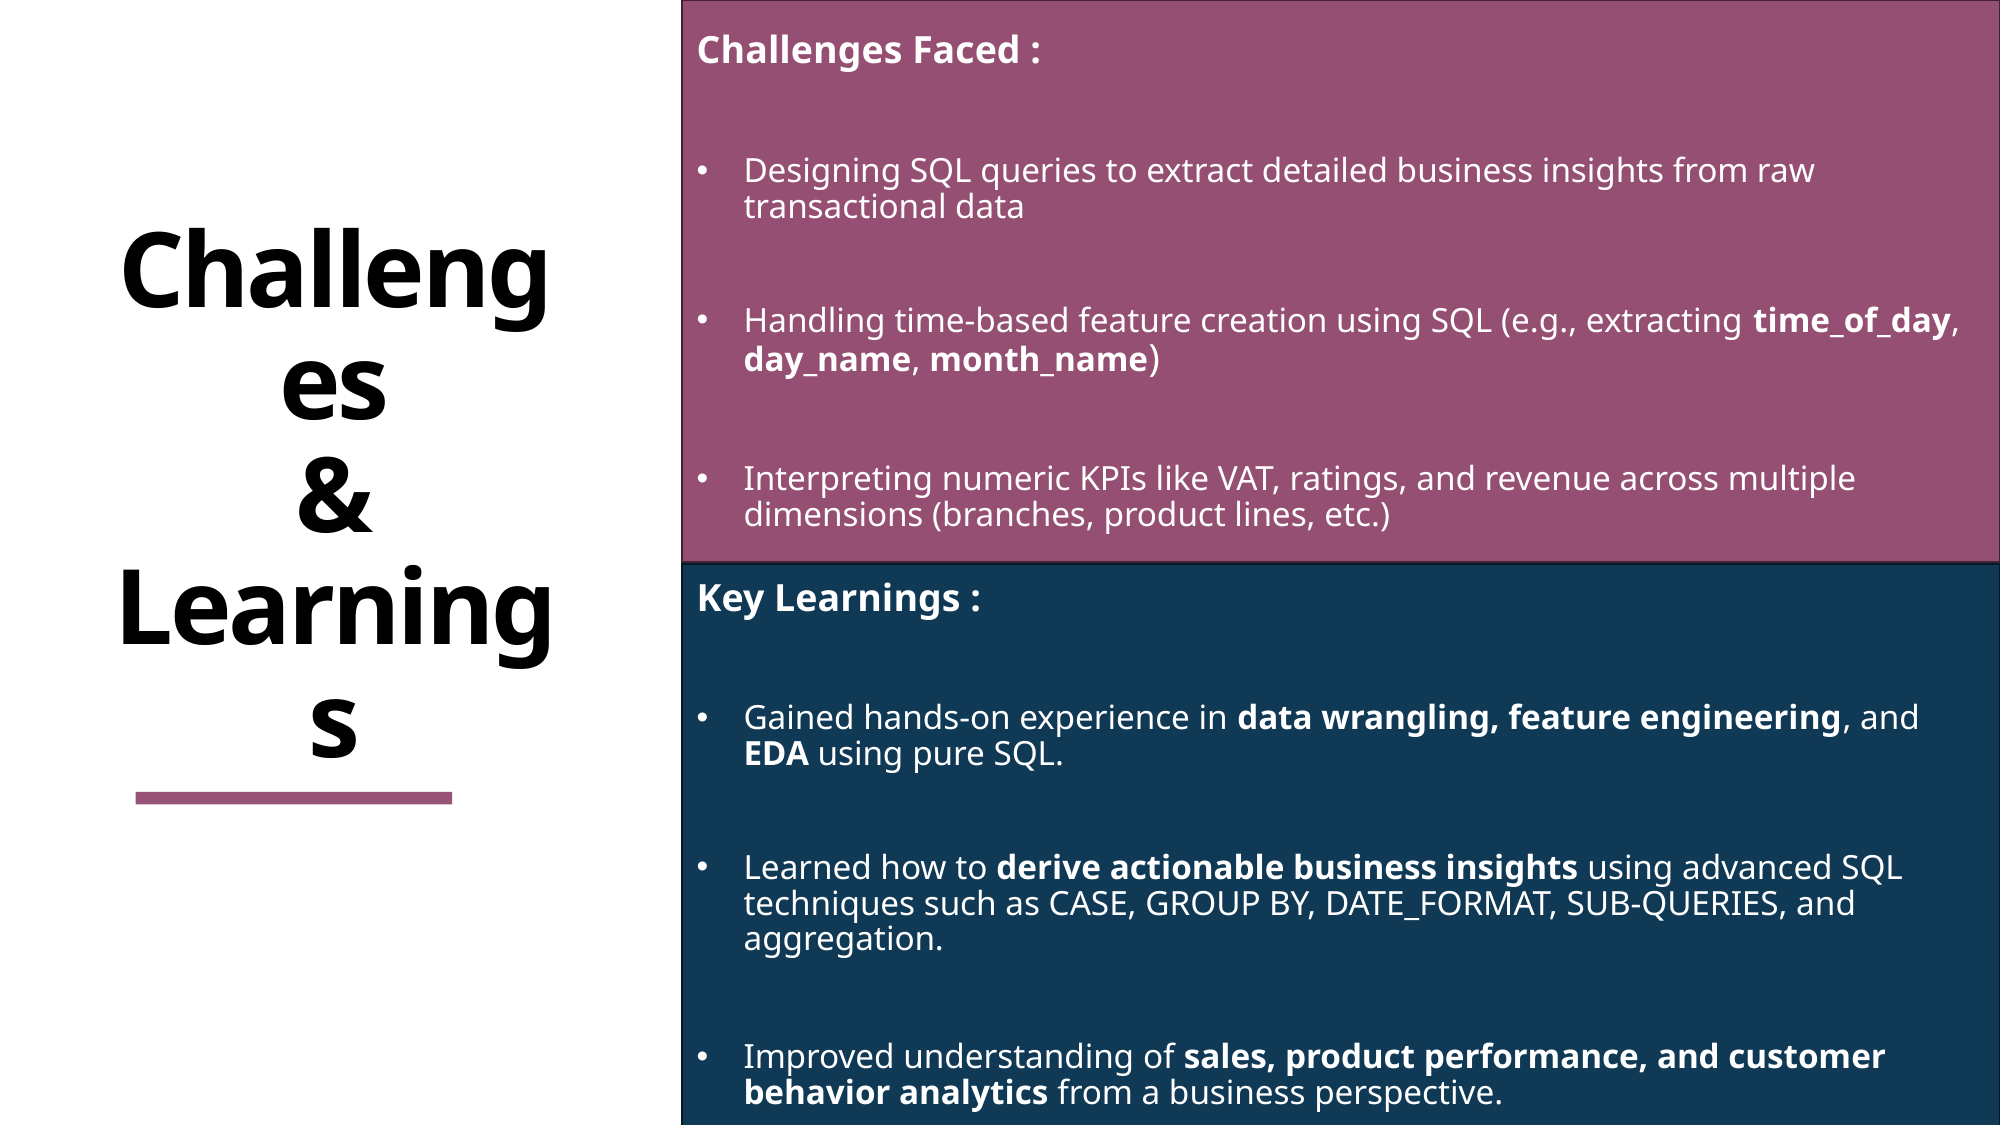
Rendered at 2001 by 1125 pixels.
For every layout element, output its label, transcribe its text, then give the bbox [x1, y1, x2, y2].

list Challenges Faced : Designing SQL queries to extract detailed business insights from raw transactional data Handling time-based feature creation using SQL (e.g., extracting time_of_day, day_name, month_name) Interpreting numeric KPIs like VAT, ratings, and revenue across multiple dimensions (branches, product lines, etc.) [681, 1, 2000, 563]
title Challenges & Learnings [90, 263, 594, 780]
text_box Key Learnings : Gained hands-on experience in data wrangling, feature engineering, and EDA using pure SQL. Learned how to derive actionable business insights using advanced SQL techniques such as CASE, GROUP BY, DATE_FORMAT, SUB-QUERIES, and aggregation. Improved understanding of sales, product performance, and customer behavior analytics from a business perspective. [681, 563, 2000, 1125]
